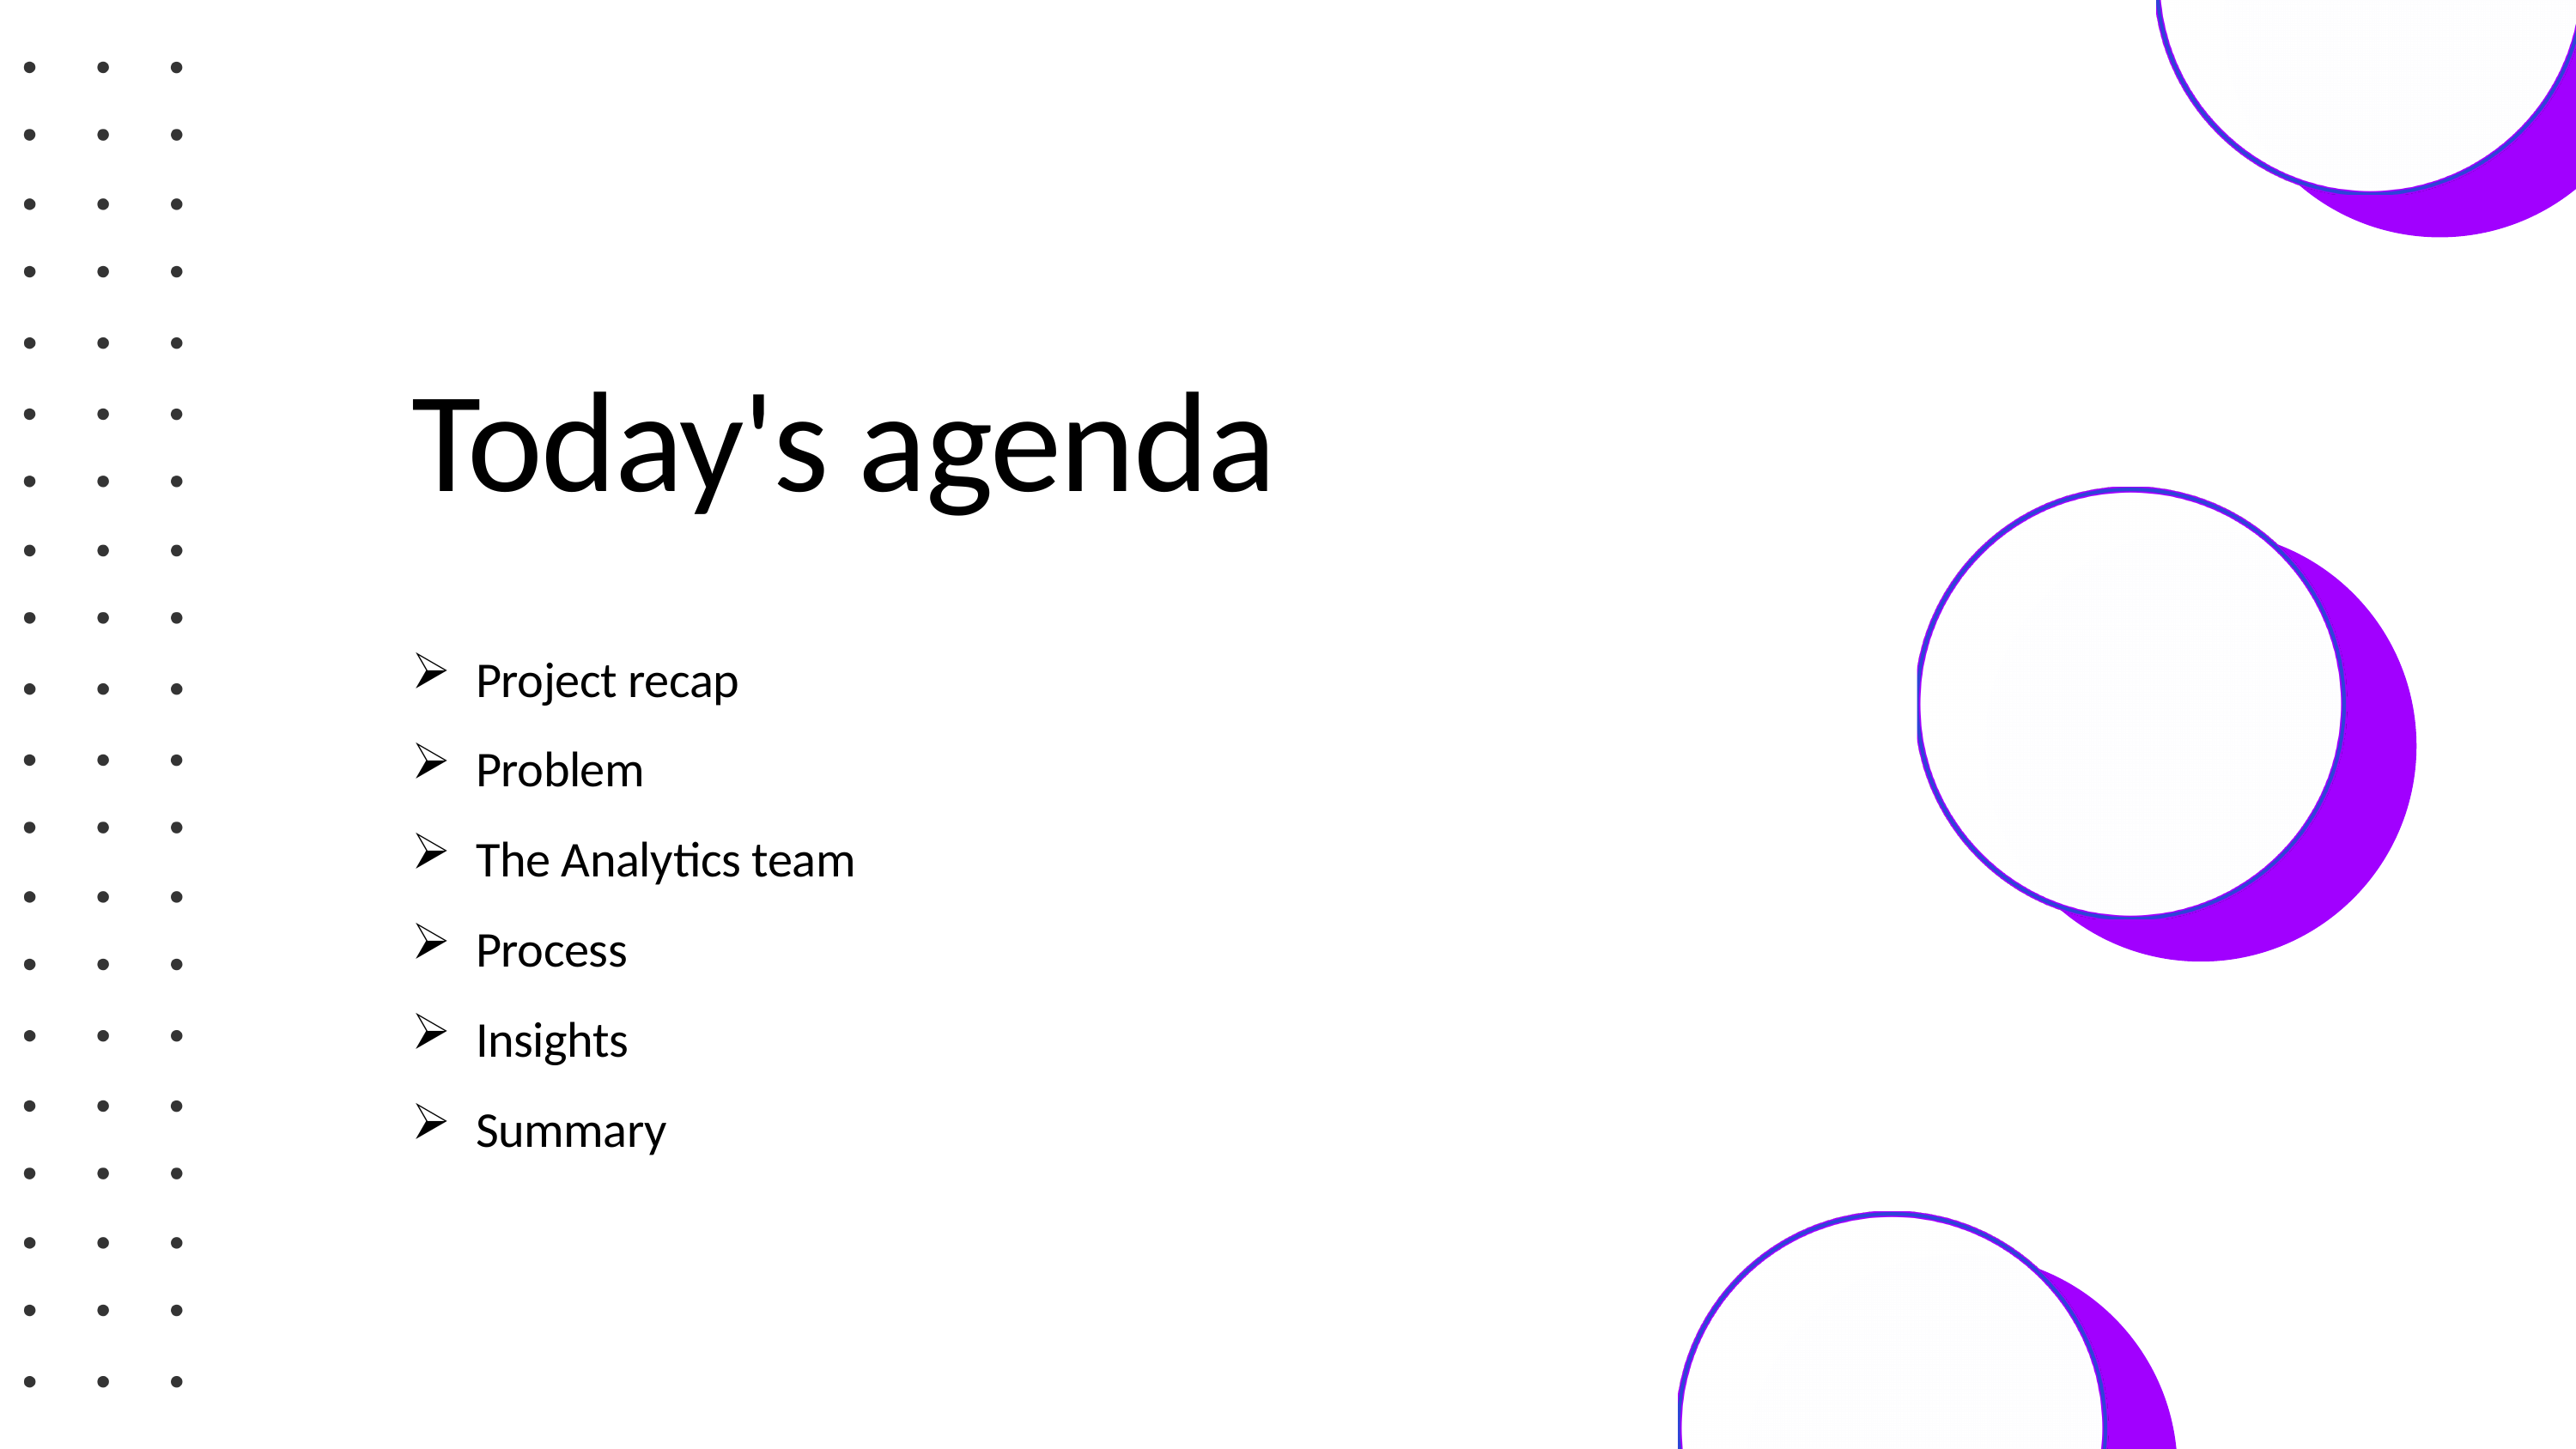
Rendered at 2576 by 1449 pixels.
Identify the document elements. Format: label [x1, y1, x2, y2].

text_box [1917, 487, 2417, 962]
text_box [0, 57, 187, 1392]
text_box [2155, 0, 2576, 238]
text_box [1677, 1210, 2178, 1449]
text_box [411, 348, 1634, 1155]
